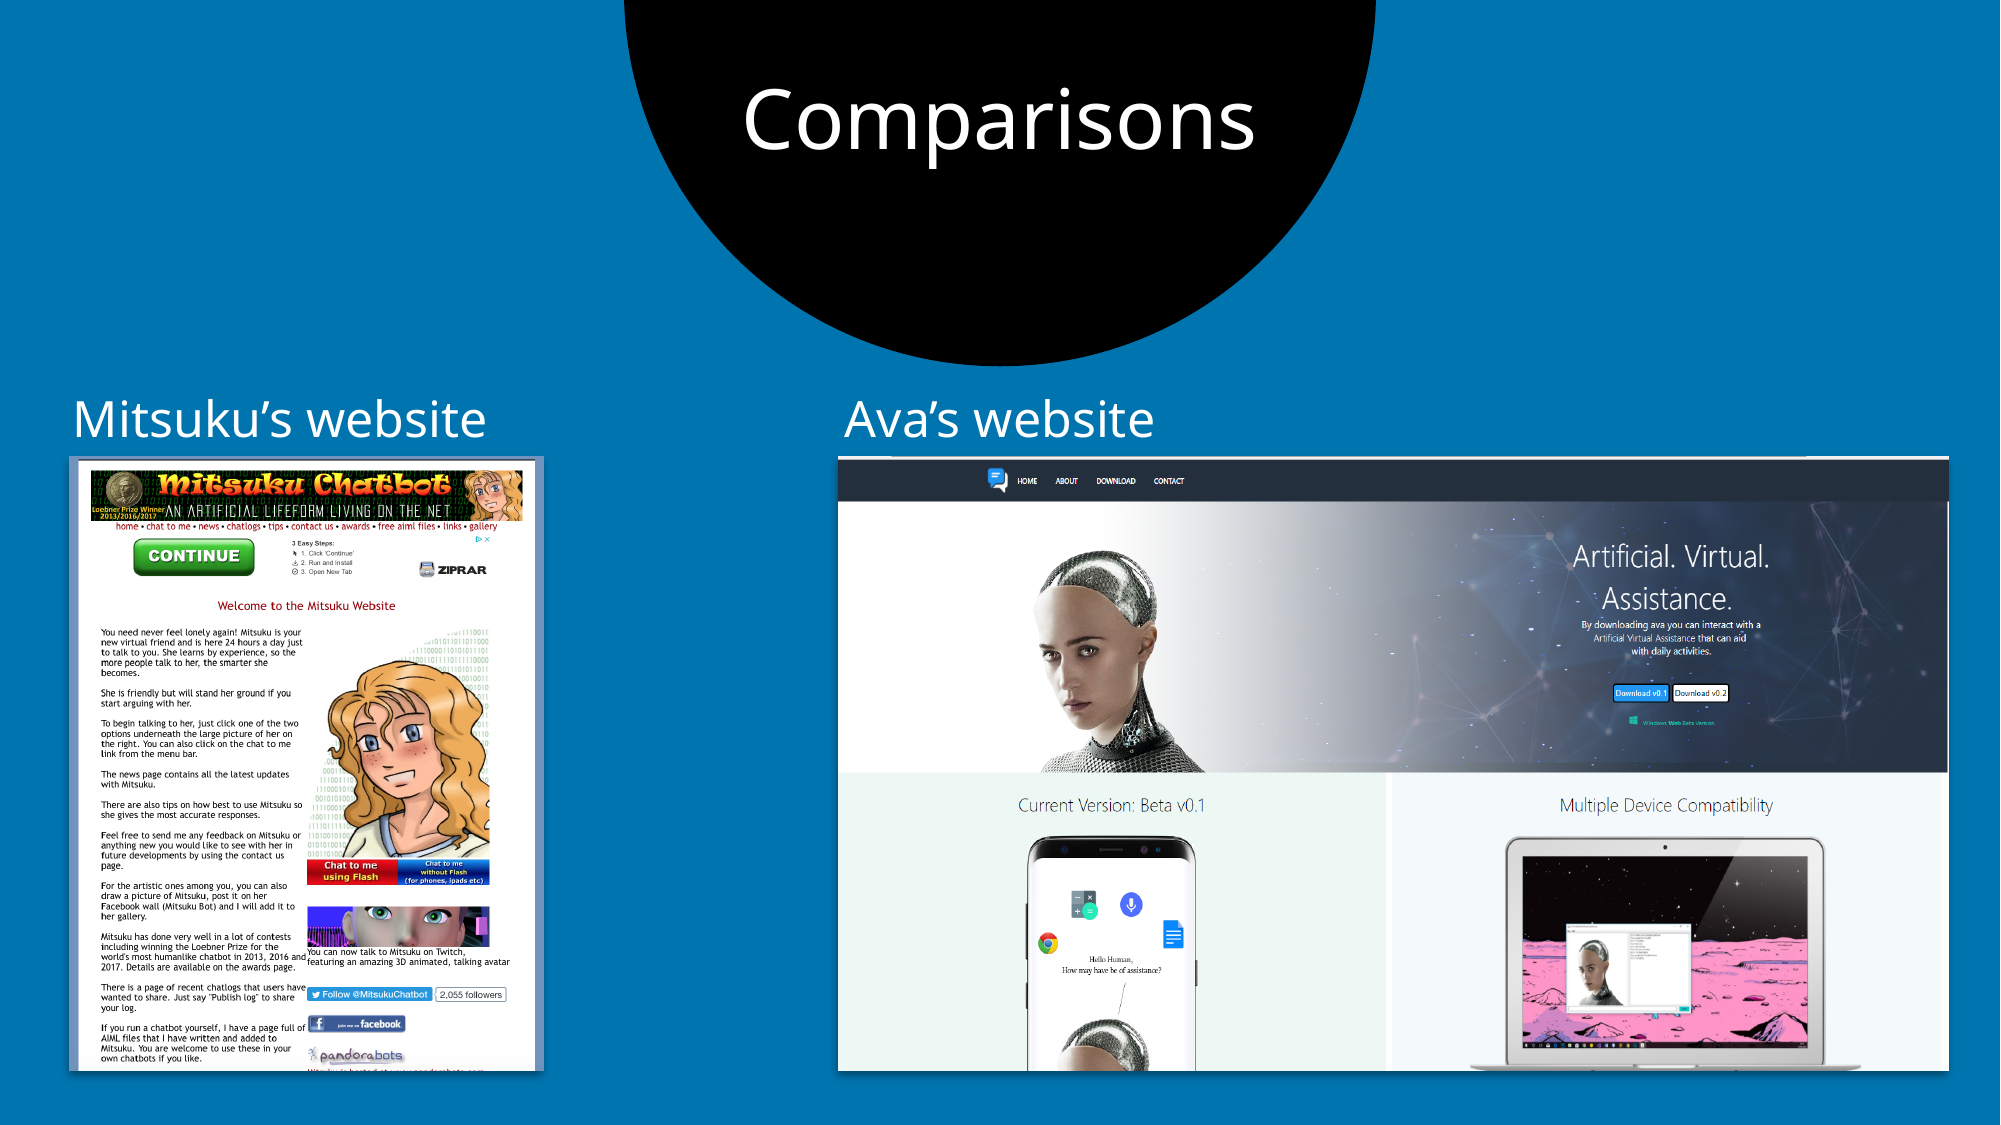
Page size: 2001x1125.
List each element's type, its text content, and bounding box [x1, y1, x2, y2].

picture [839, 457, 1948, 1070]
picture [70, 457, 543, 1070]
text_box Ava’s website [829, 380, 1171, 456]
text_box Mitsuku’s website [58, 380, 503, 456]
list Comparisons [641, 70, 1359, 177]
